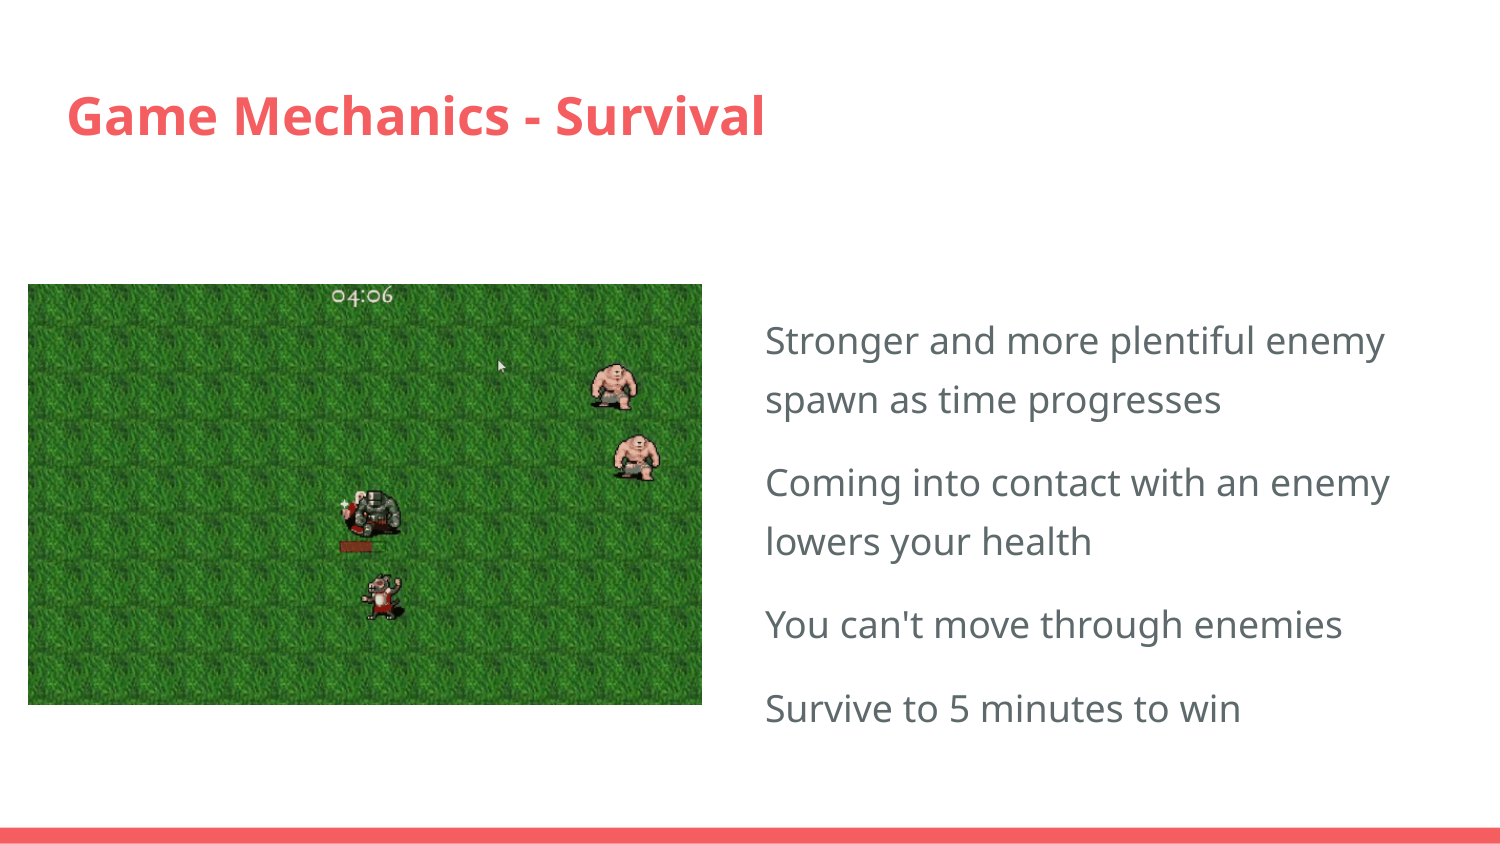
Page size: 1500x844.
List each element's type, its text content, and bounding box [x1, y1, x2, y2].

picture [28, 284, 702, 705]
list Stronger and more plentiful enemy spawn as time progresses Coming into contact with an enemy lowers your health You can't move through enemies Survive to 5 minutes to win [750, 215, 1449, 774]
title Game Mechanics - Survival [51, 64, 1449, 167]
